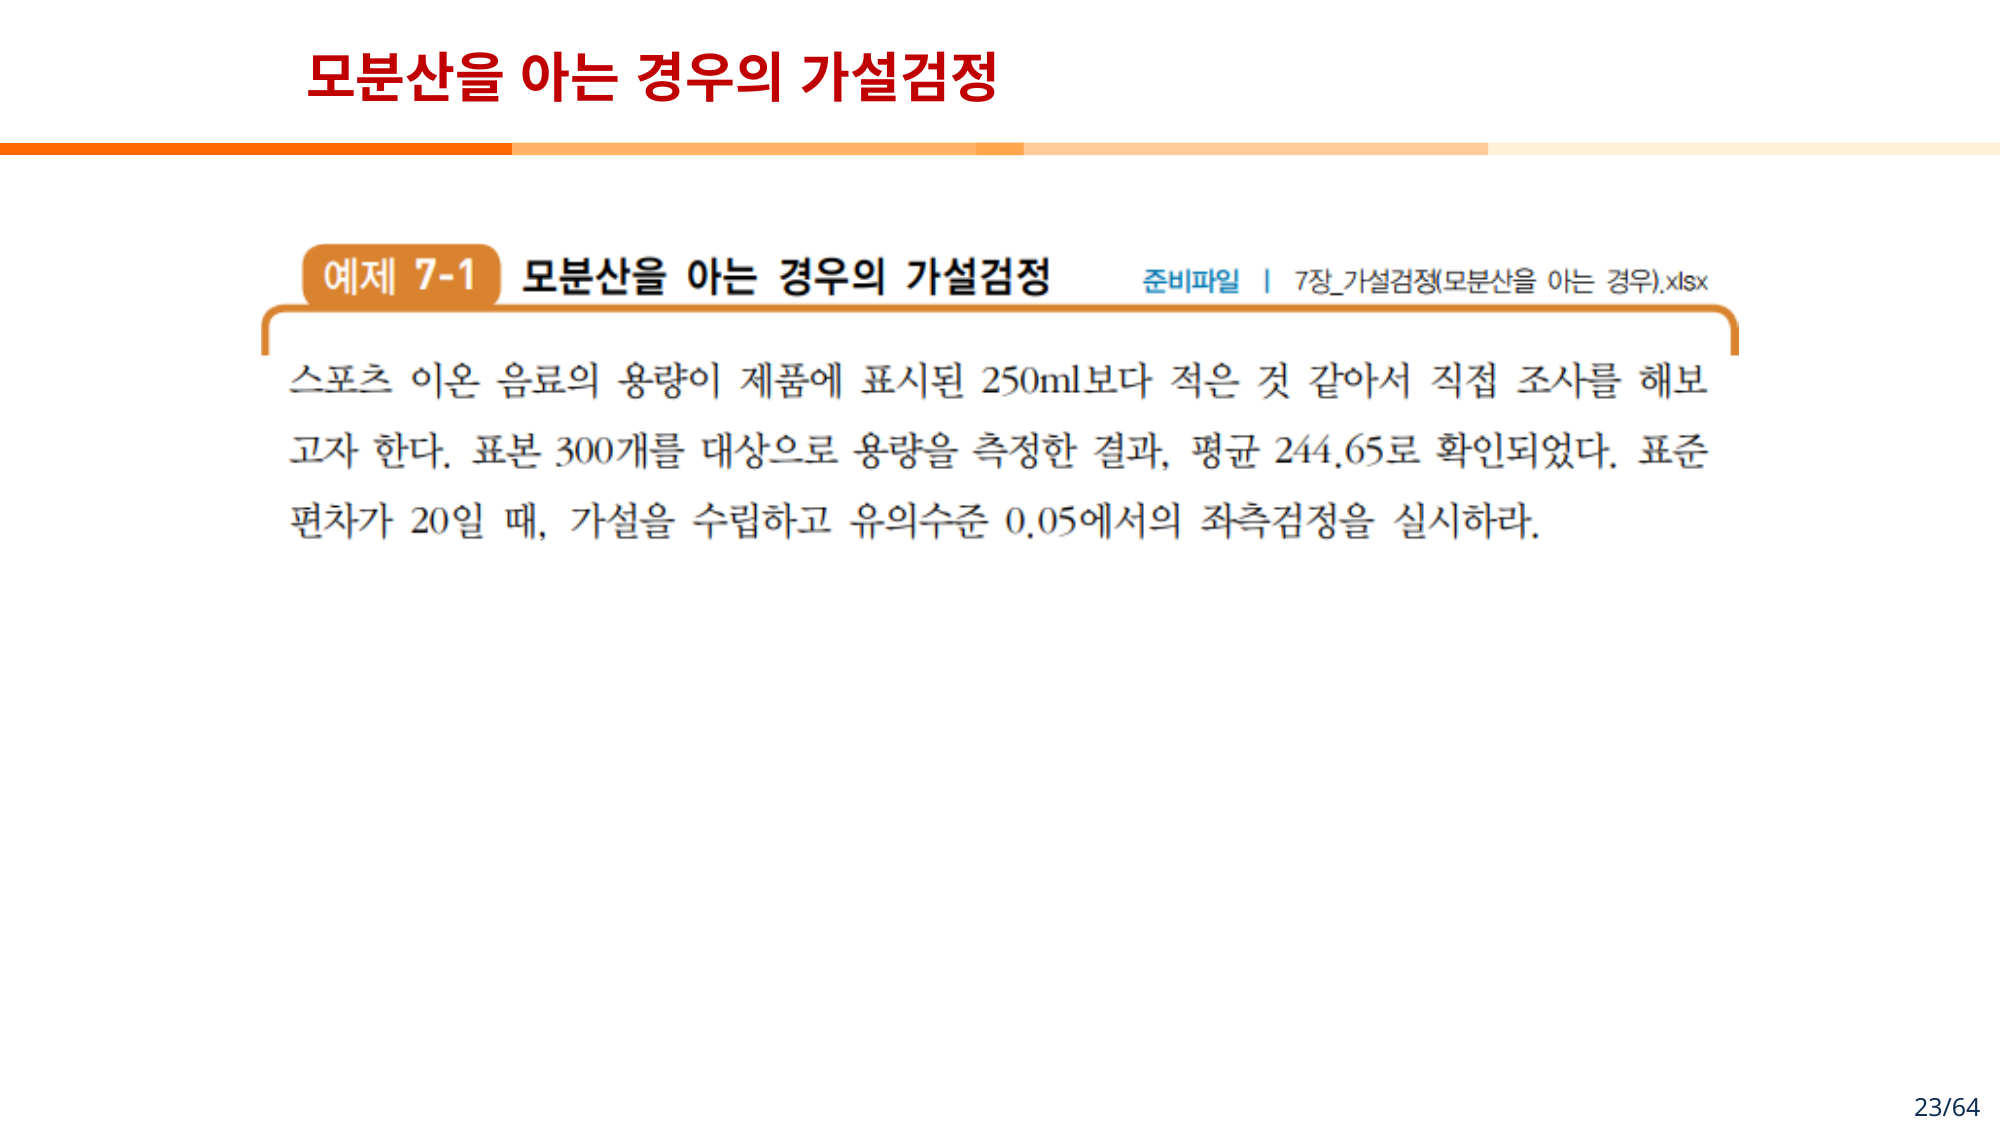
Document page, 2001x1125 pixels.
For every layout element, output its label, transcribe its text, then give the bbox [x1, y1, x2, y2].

picture [261, 243, 1739, 543]
title 모분산을 아는 경우의 가설검정 [291, 31, 1532, 122]
